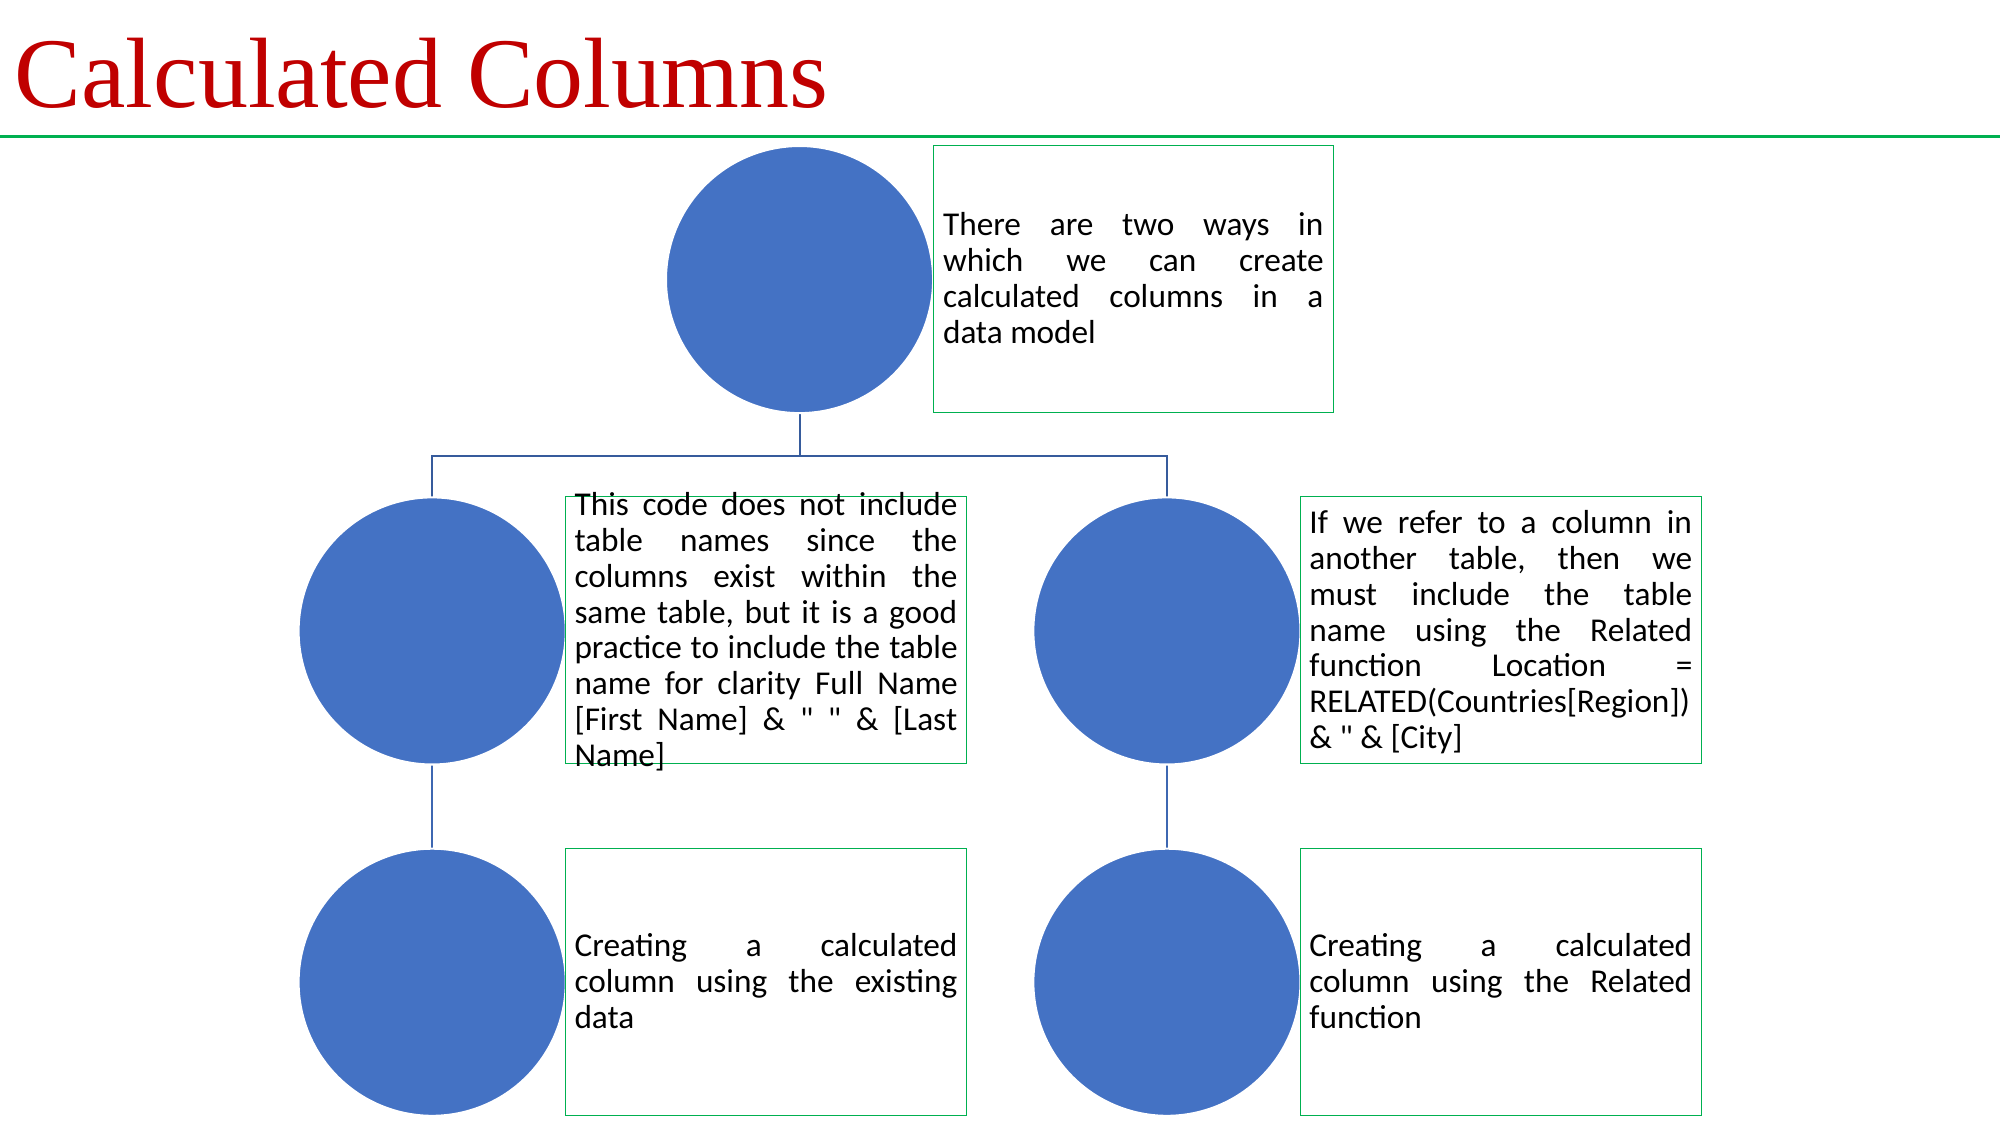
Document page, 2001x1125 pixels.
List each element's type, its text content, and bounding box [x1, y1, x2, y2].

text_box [0, 136, 2000, 1125]
text_box Calculated Columns [0, 0, 1153, 135]
